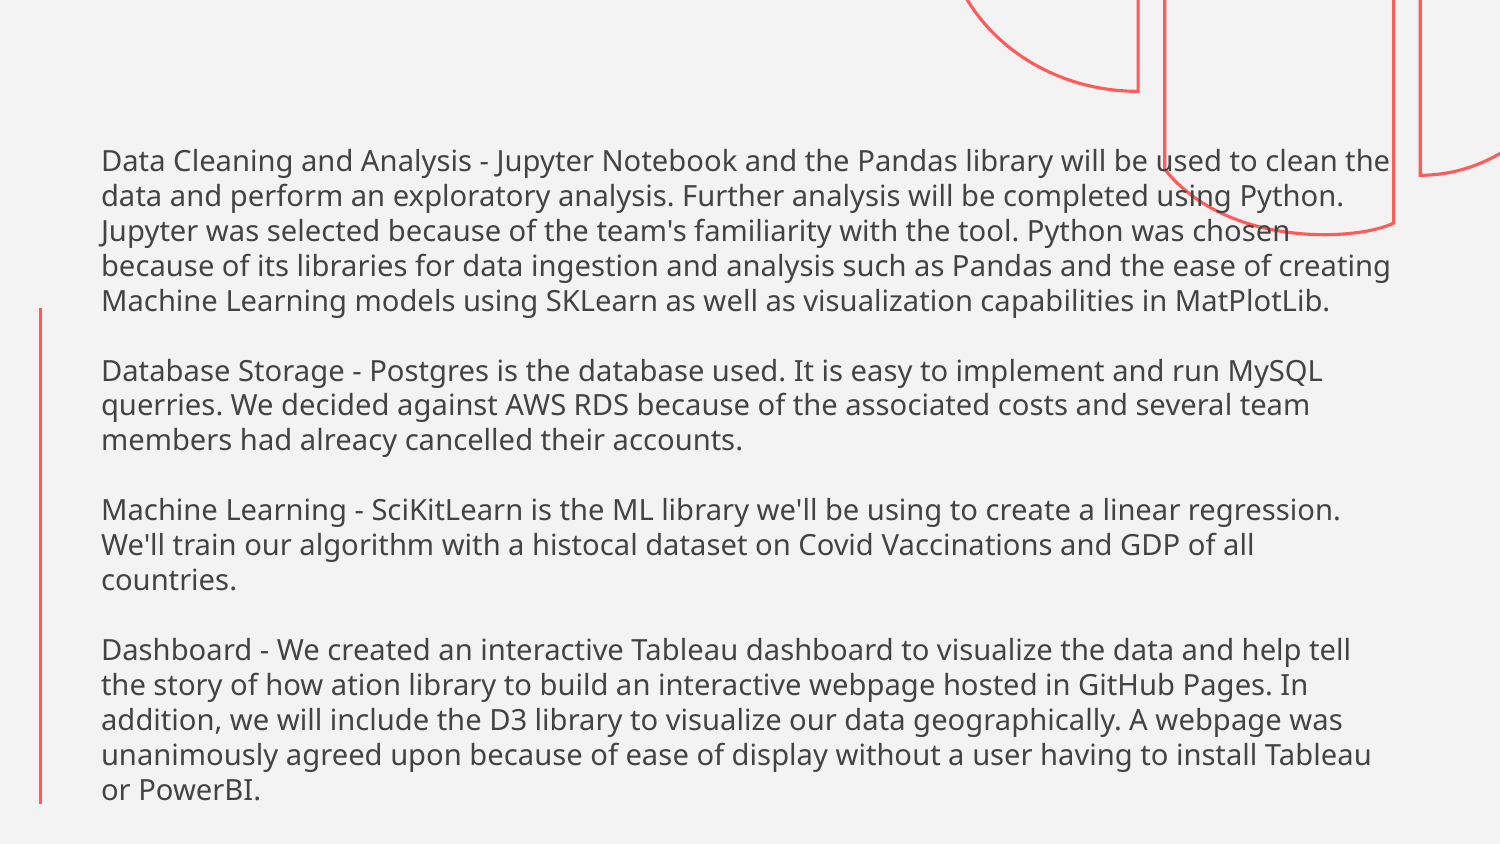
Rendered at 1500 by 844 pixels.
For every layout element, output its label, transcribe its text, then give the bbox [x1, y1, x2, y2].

title Data Cleaning and Analysis - Jupyter Notebook and the Pandas library will be used to clean the data and perform an exploratory analysis. Further analysis will be completed using Python. Jupyter was selected because of the team's familiarity with the tool. Python was chosen because of its libraries for data ingestion and analysis such as Pandas and the ease of creating Machine Learning models using SKLearn as well as visualization capabilities in MatPlotLib. Database Storage - Postgres is the database used. It is easy to implement and run MySQL querries. We decided against AWS RDS because of the associated costs and several team members had alreacy cancelled their accounts. Machine Learning - SciKitLearn is the ML library we'll be using to create a linear regression. We'll train our algorithm with a histocal dataset on Covid Vaccinations and GDP of all countries. Dashboard - We created an interactive Tableau dashboard to visualize the data and help tell the story of how ation library to build an interactive webpage hosted in GitHub Pages. In addition, we will include the D3 library to visualize our data geographically. A webpage was unanimously agreed upon because of ease of display without a user having to install Tableau or PowerBI. [85, 127, 1414, 204]
